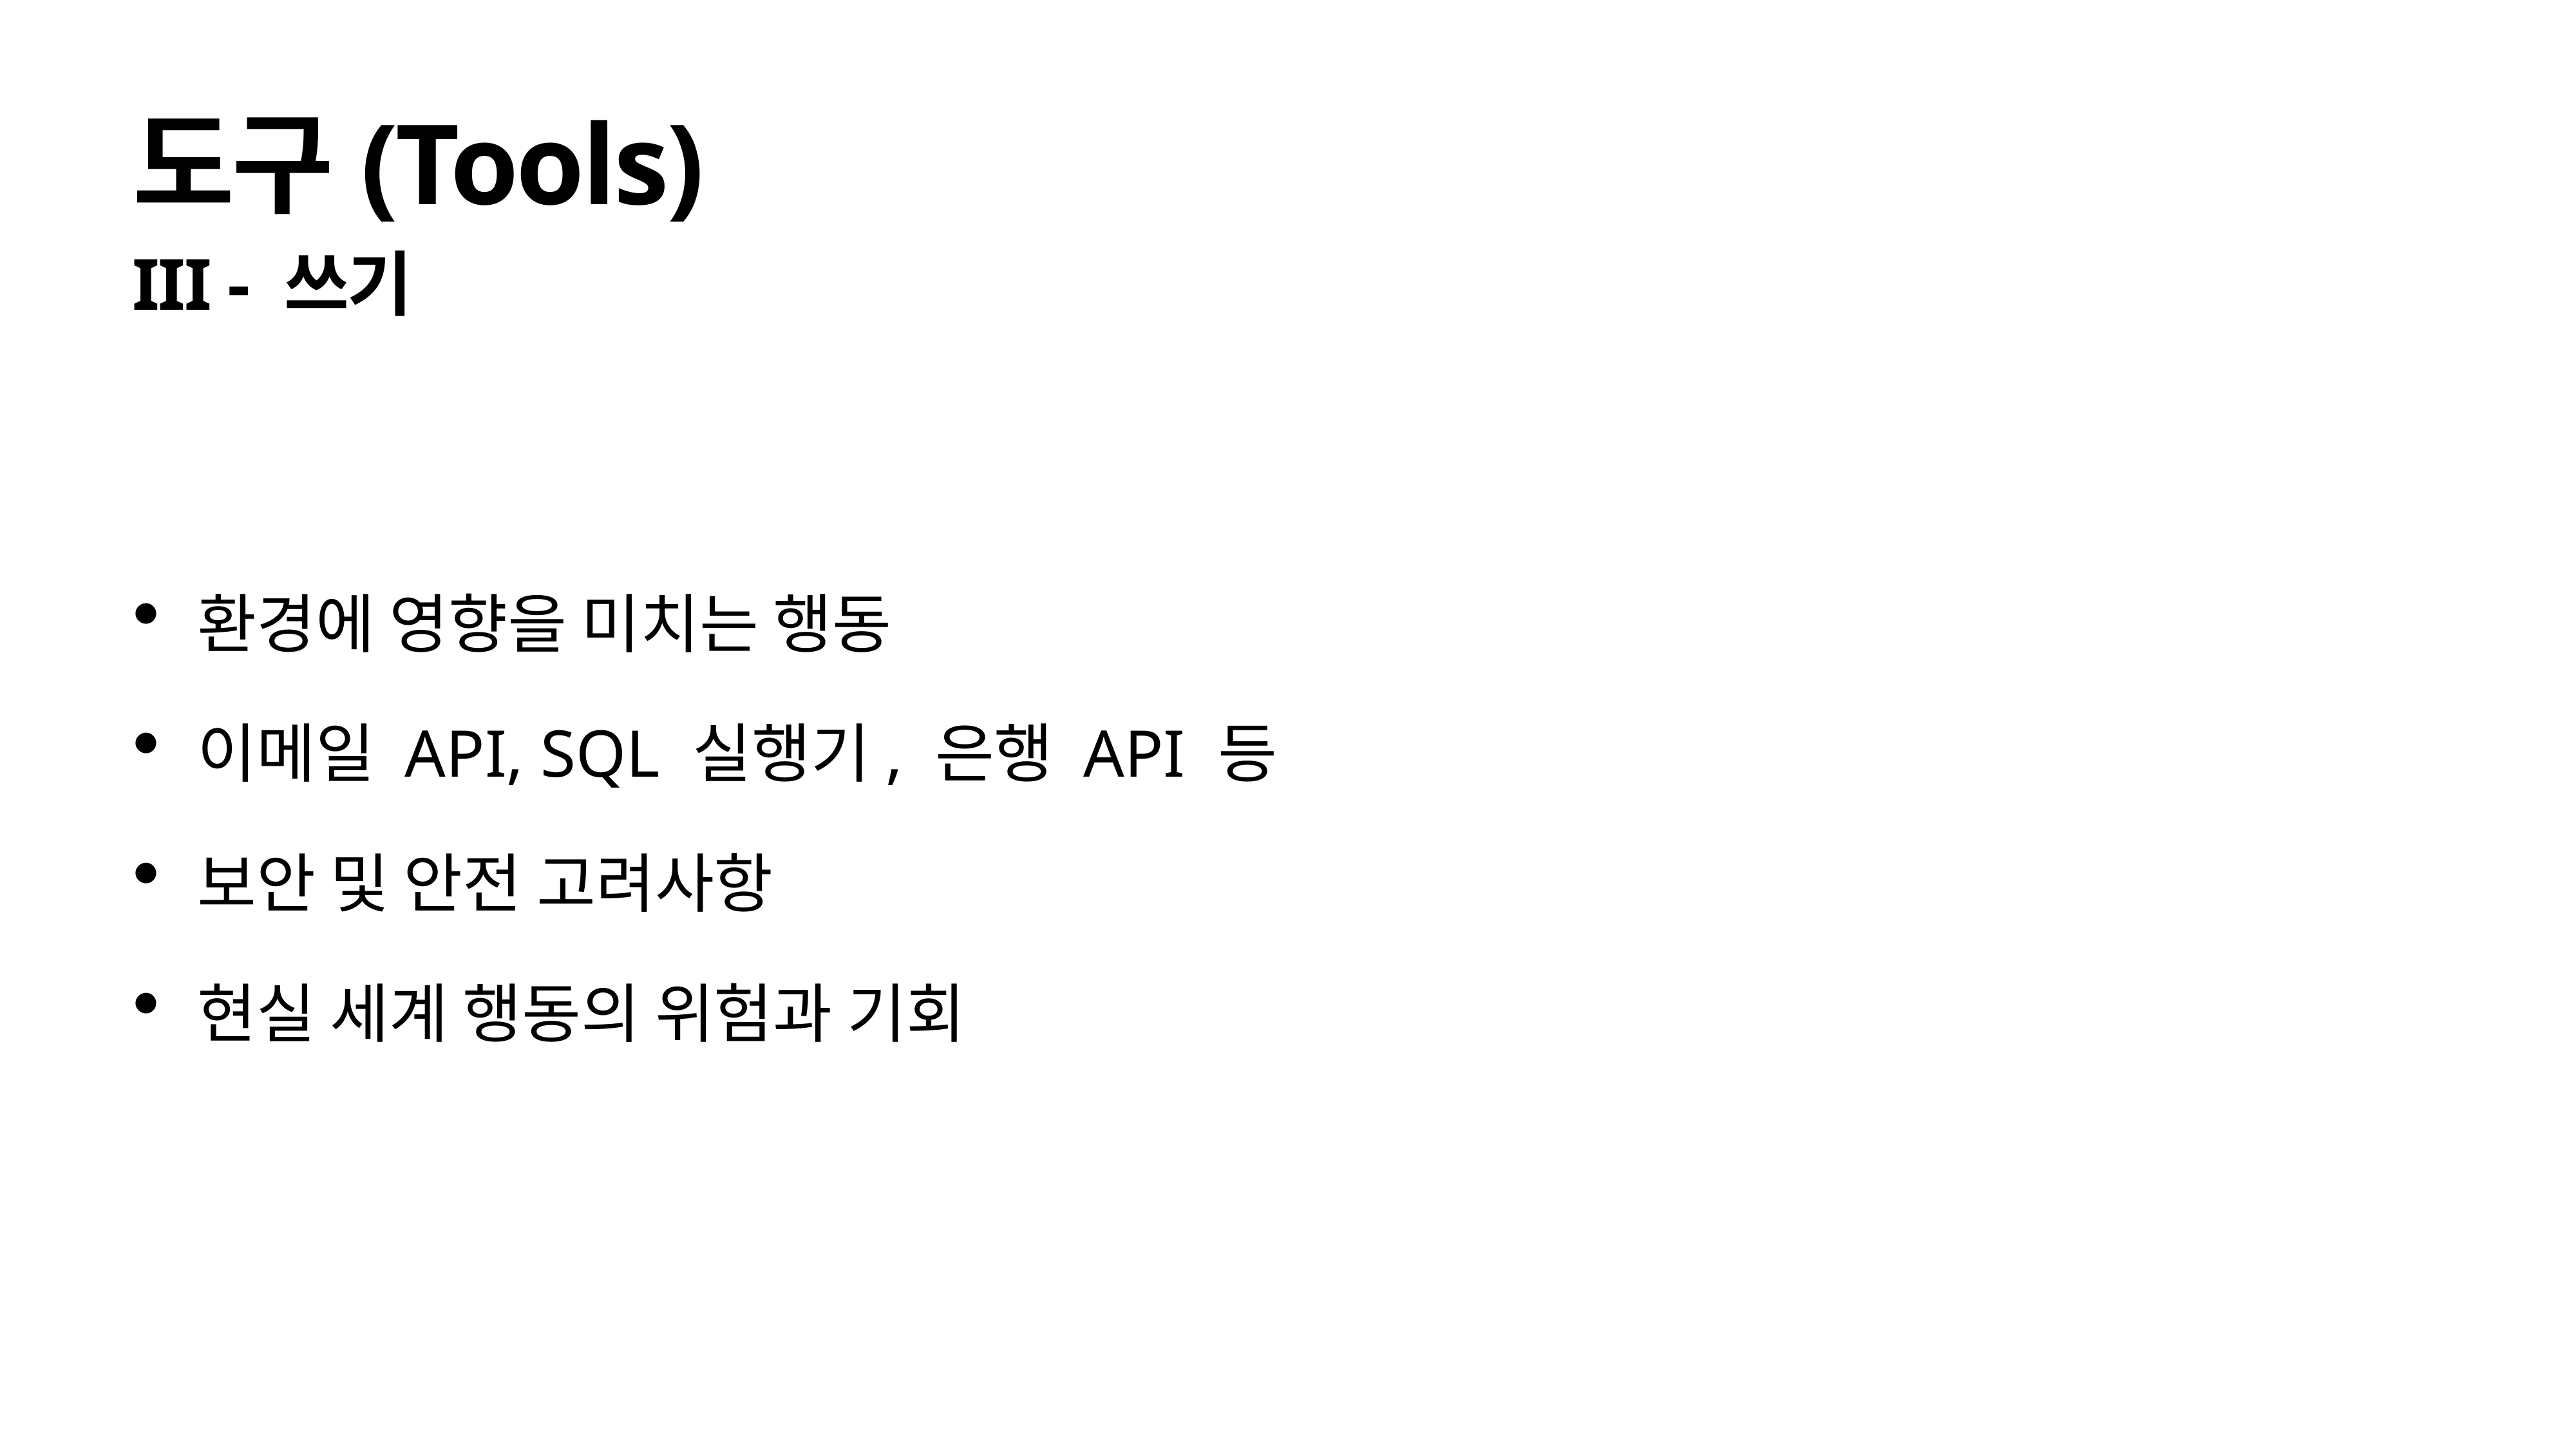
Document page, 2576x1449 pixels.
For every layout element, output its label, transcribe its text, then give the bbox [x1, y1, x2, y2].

list 환경에 영향을 미치는 행동 이메일 API, SQL 실행기, 은행 API 등 보안 및 안전 고려사항 현실 세계 행동의 위험과 기회 [127, 448, 2449, 1321]
list III - 쓰기 [127, 250, 2449, 350]
title 도구(Tools) [127, 113, 2449, 250]
